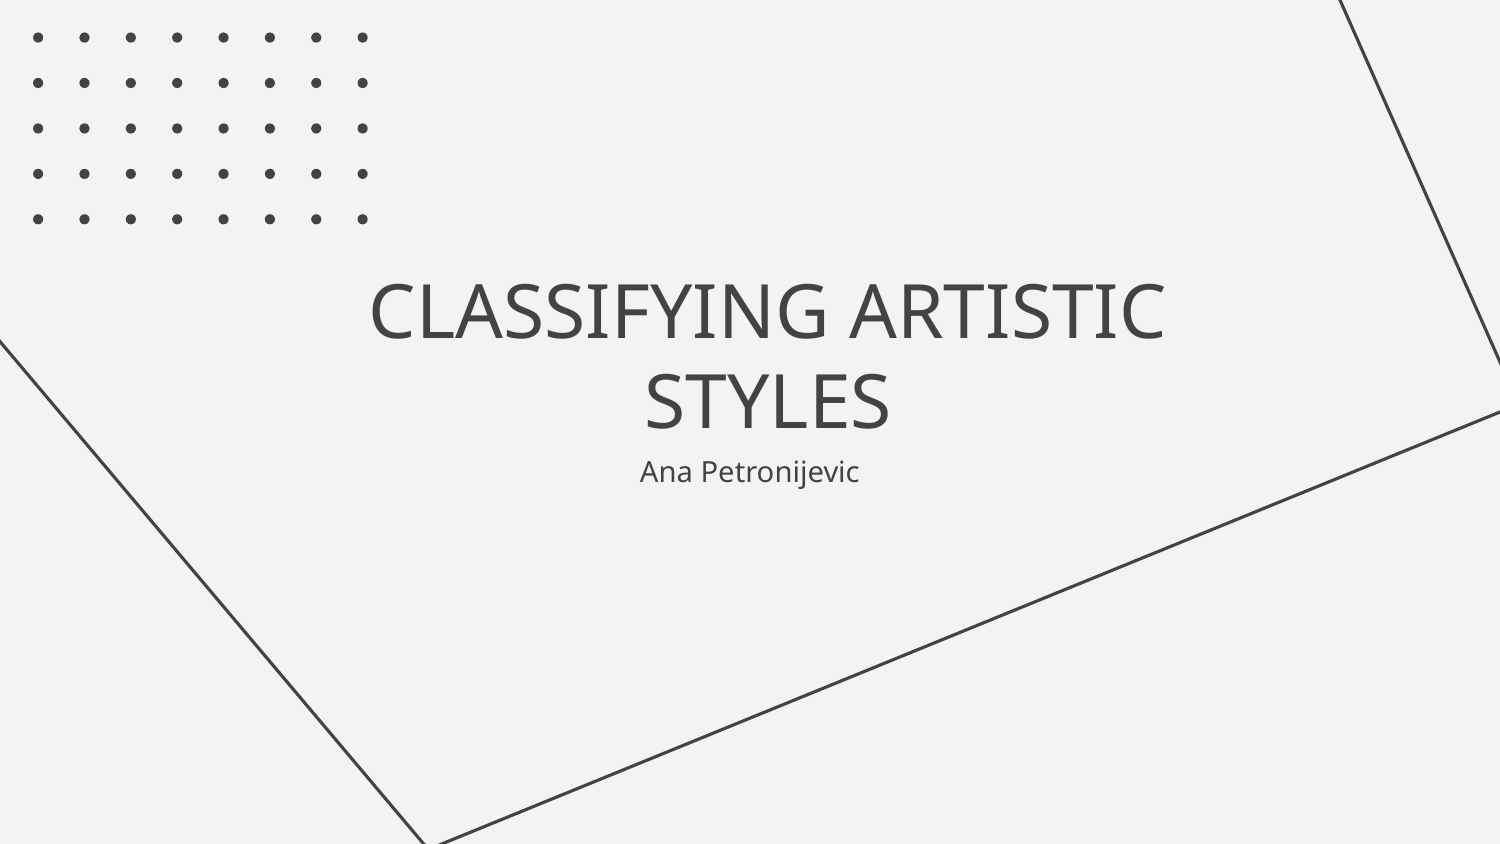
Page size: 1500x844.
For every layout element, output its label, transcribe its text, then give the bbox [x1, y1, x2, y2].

subtitle Ana Petronijevic [283, 438, 1217, 533]
title CLASSIFYING ARTISTIC STYLES [283, 310, 1254, 460]
